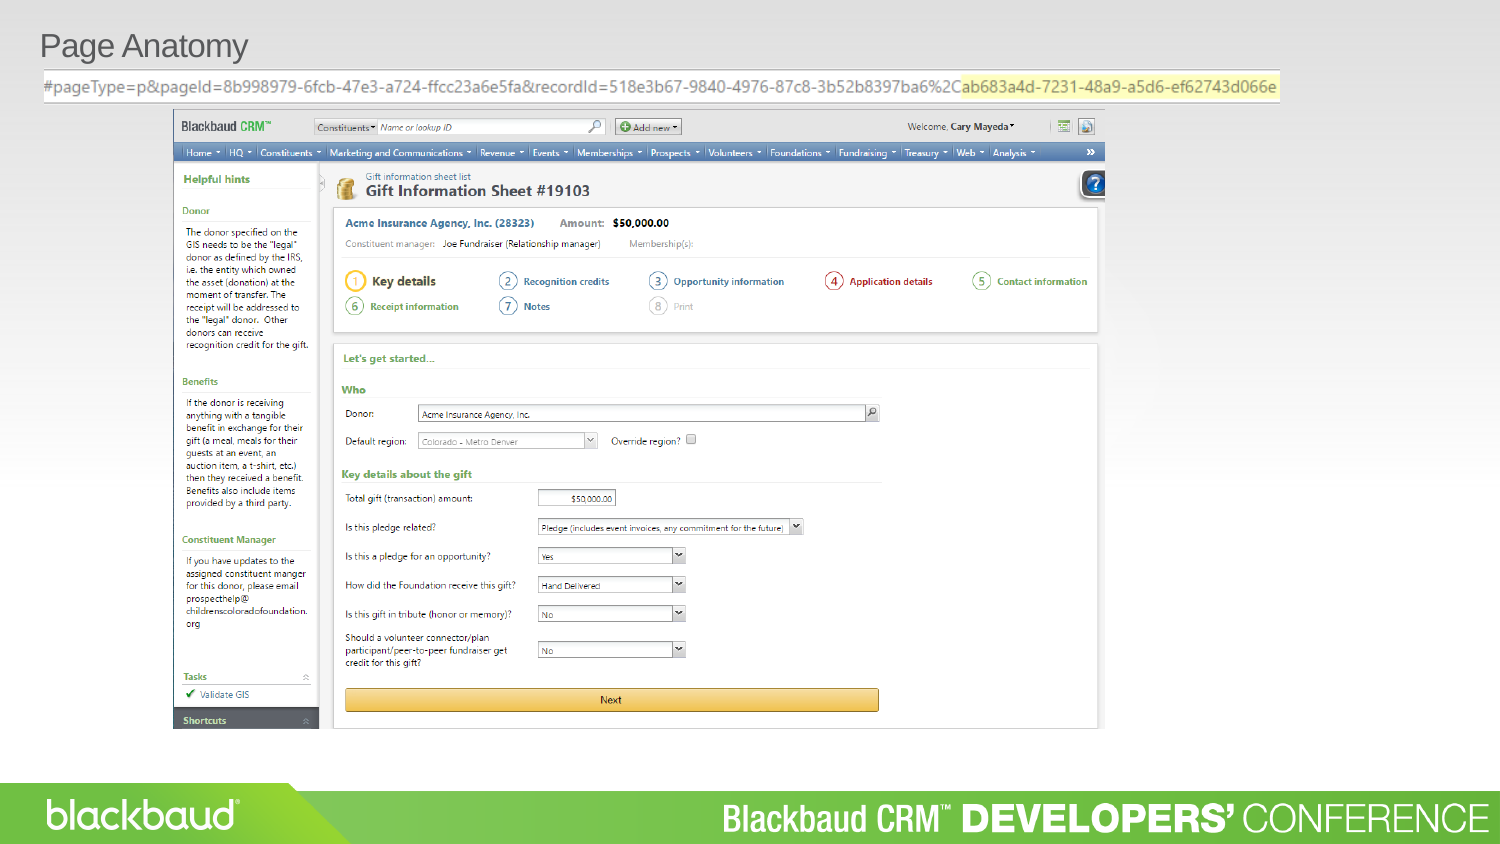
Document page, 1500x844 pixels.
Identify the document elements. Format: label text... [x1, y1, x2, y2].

picture [0, 0, 1500, 844]
text_box Page Anatomy [24, 16, 966, 72]
